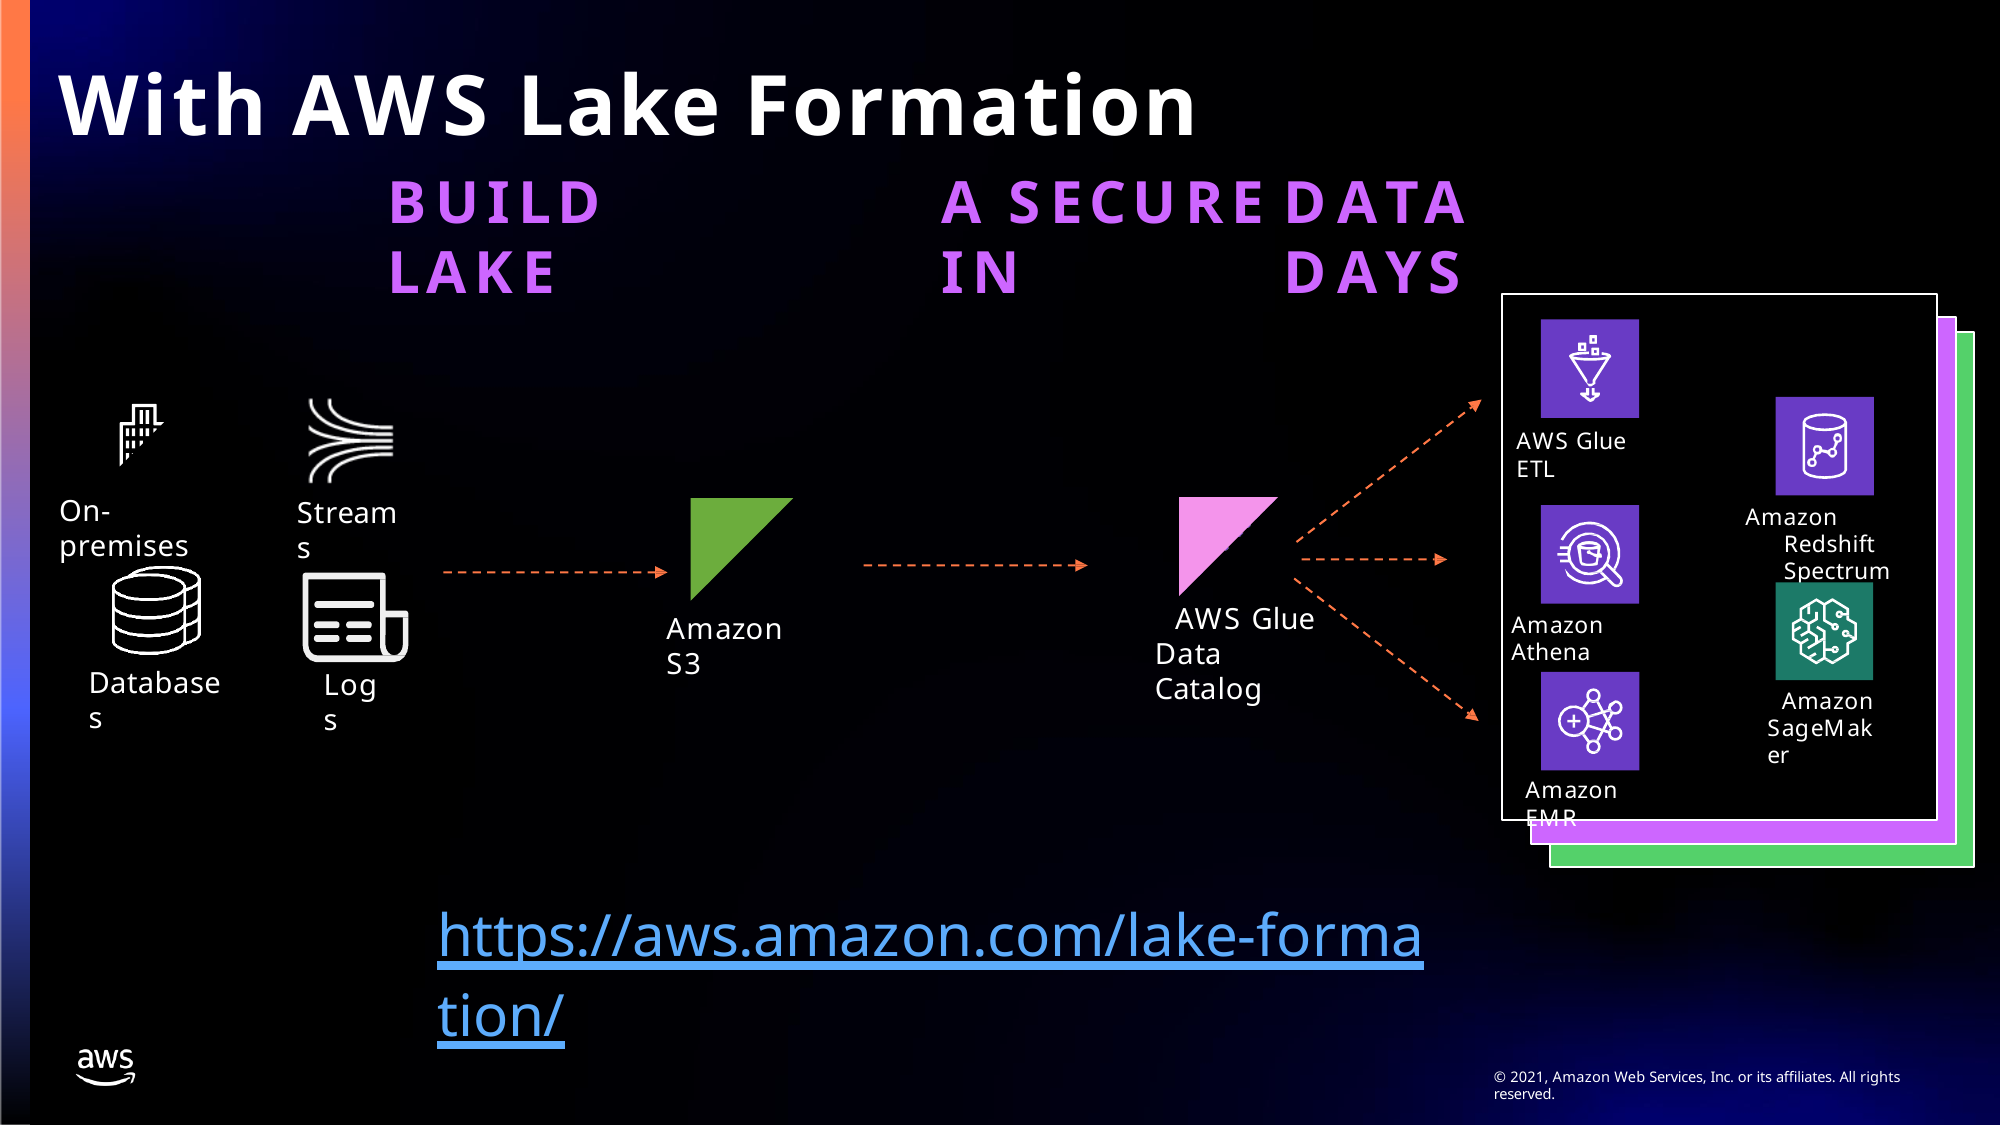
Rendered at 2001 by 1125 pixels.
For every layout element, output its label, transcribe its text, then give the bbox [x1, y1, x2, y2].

title With AWS Lake Formation BUILD A SECURE DATA LAKE IN DAYS [56, 32, 1610, 306]
text_box [1330, 509, 1339, 517]
text_box [1067, 559, 1088, 572]
text_box [1408, 666, 1417, 674]
footer © 2021, Amazon Web Services, Inc. or its affiliates. All rights reserved. [1491, 1066, 1958, 1125]
text_box [1318, 518, 1327, 526]
text_box [1316, 595, 1325, 603]
text_box [1353, 491, 1362, 499]
text_box [1397, 657, 1406, 665]
text_box https://aws.amazon.com/lake-formation/ [435, 896, 1553, 1058]
text_box Streams [294, 495, 408, 565]
picture [0, 0, 2000, 1125]
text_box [1500, 292, 1976, 869]
text_box [1455, 702, 1463, 710]
text_box [1434, 429, 1443, 437]
text_box [1464, 708, 1479, 722]
text_box [1339, 613, 1348, 621]
text_box [1365, 482, 1374, 490]
text_box [1295, 536, 1304, 543]
text_box [1467, 399, 1482, 413]
text_box [647, 566, 668, 579]
text_box [302, 572, 409, 663]
text_box [1376, 473, 1385, 481]
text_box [1540, 319, 1875, 771]
text_box [1342, 500, 1350, 508]
text_box [1328, 604, 1337, 612]
text_box [1374, 640, 1383, 647]
text_box [1432, 684, 1440, 692]
text_box [1446, 420, 1454, 428]
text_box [1775, 582, 1874, 681]
text_box [1443, 693, 1452, 701]
text_box [1293, 577, 1302, 585]
text_box Amazon S3 [664, 608, 818, 681]
text_box [1305, 586, 1313, 594]
text_box [1388, 464, 1397, 472]
text_box [1351, 622, 1360, 629]
text_box [1422, 438, 1431, 445]
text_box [690, 497, 794, 601]
text_box [1411, 447, 1420, 454]
text_box Logs [321, 663, 388, 736]
text_box [1399, 456, 1408, 463]
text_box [1178, 496, 1279, 597]
text_box Databases [86, 682, 227, 734]
text_box [1432, 553, 1448, 566]
text_box On-premises [57, 490, 231, 563]
text_box [1385, 648, 1394, 656]
text_box AWS Glue Data Catalog [1152, 598, 1329, 706]
text_box [119, 403, 164, 467]
text_box [1420, 675, 1429, 683]
text_box [1362, 631, 1371, 638]
text_box [1307, 527, 1316, 534]
text_box [1457, 411, 1466, 419]
